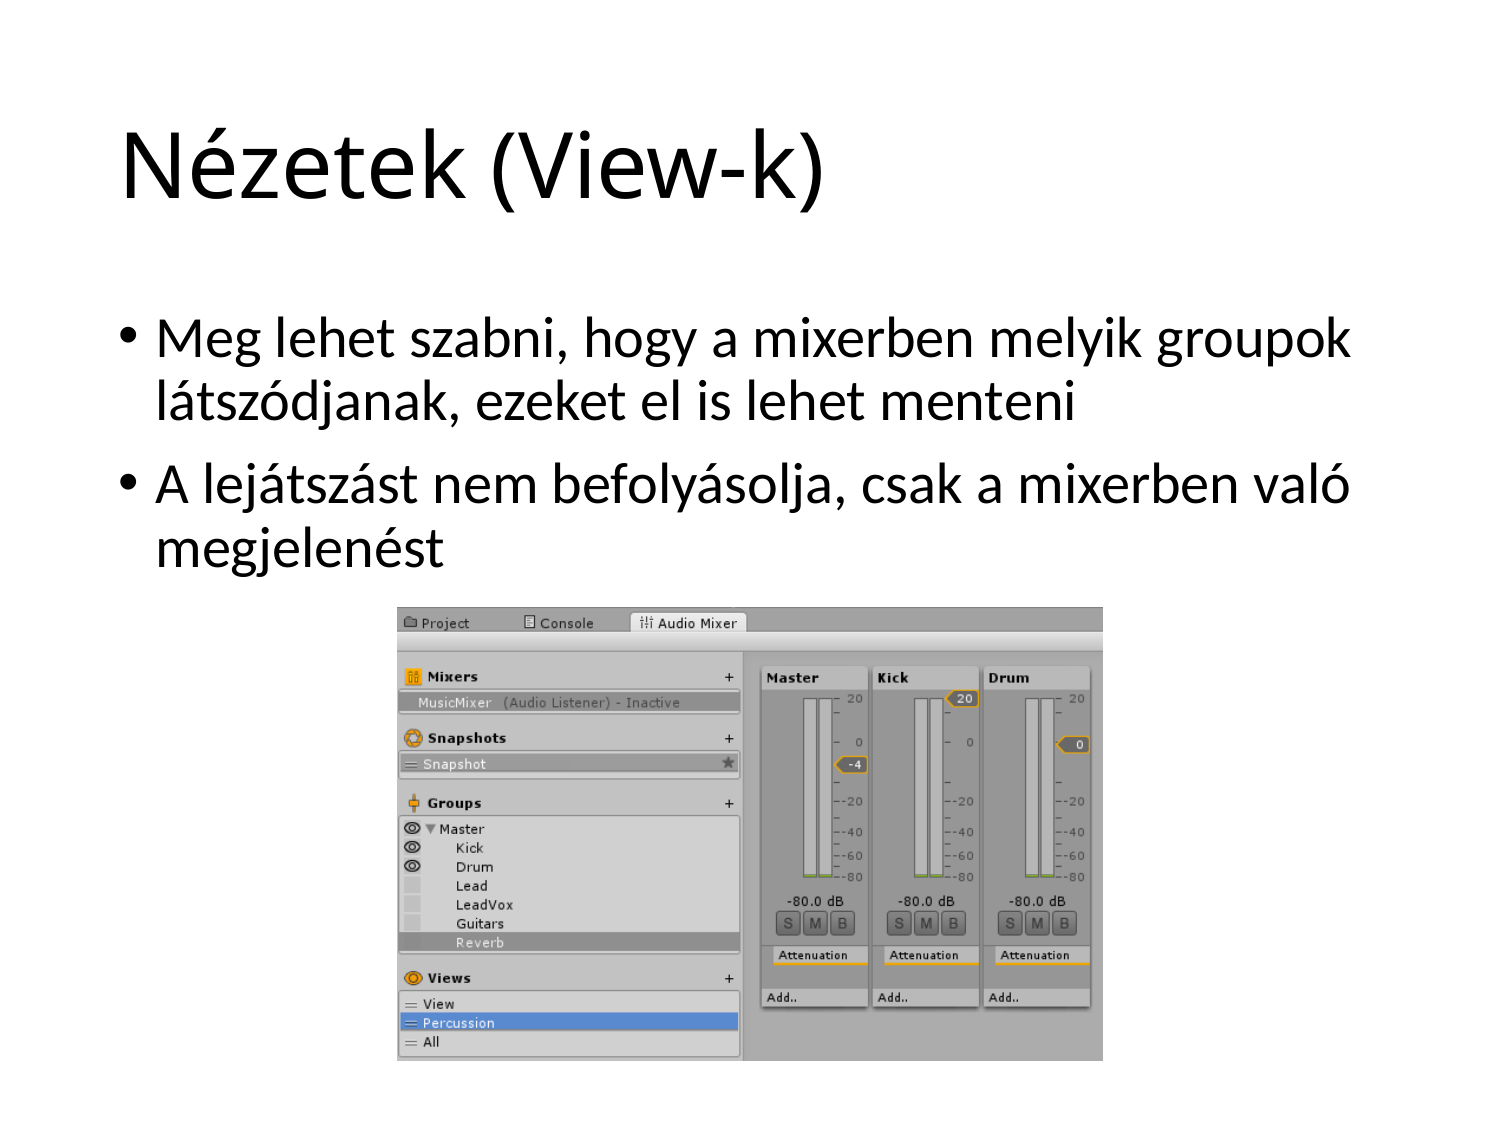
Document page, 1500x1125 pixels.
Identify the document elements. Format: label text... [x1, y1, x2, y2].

list Meg lehet szabni, hogy a mixerben melyik groupok látszódjanak, ezeket el is lehet menteni A lejátszást nem befolyásolja, csak a mixerben való megjelenést [103, 299, 1397, 1014]
title Nézetek (View-k) [103, 59, 1397, 278]
picture [397, 607, 1103, 1061]
